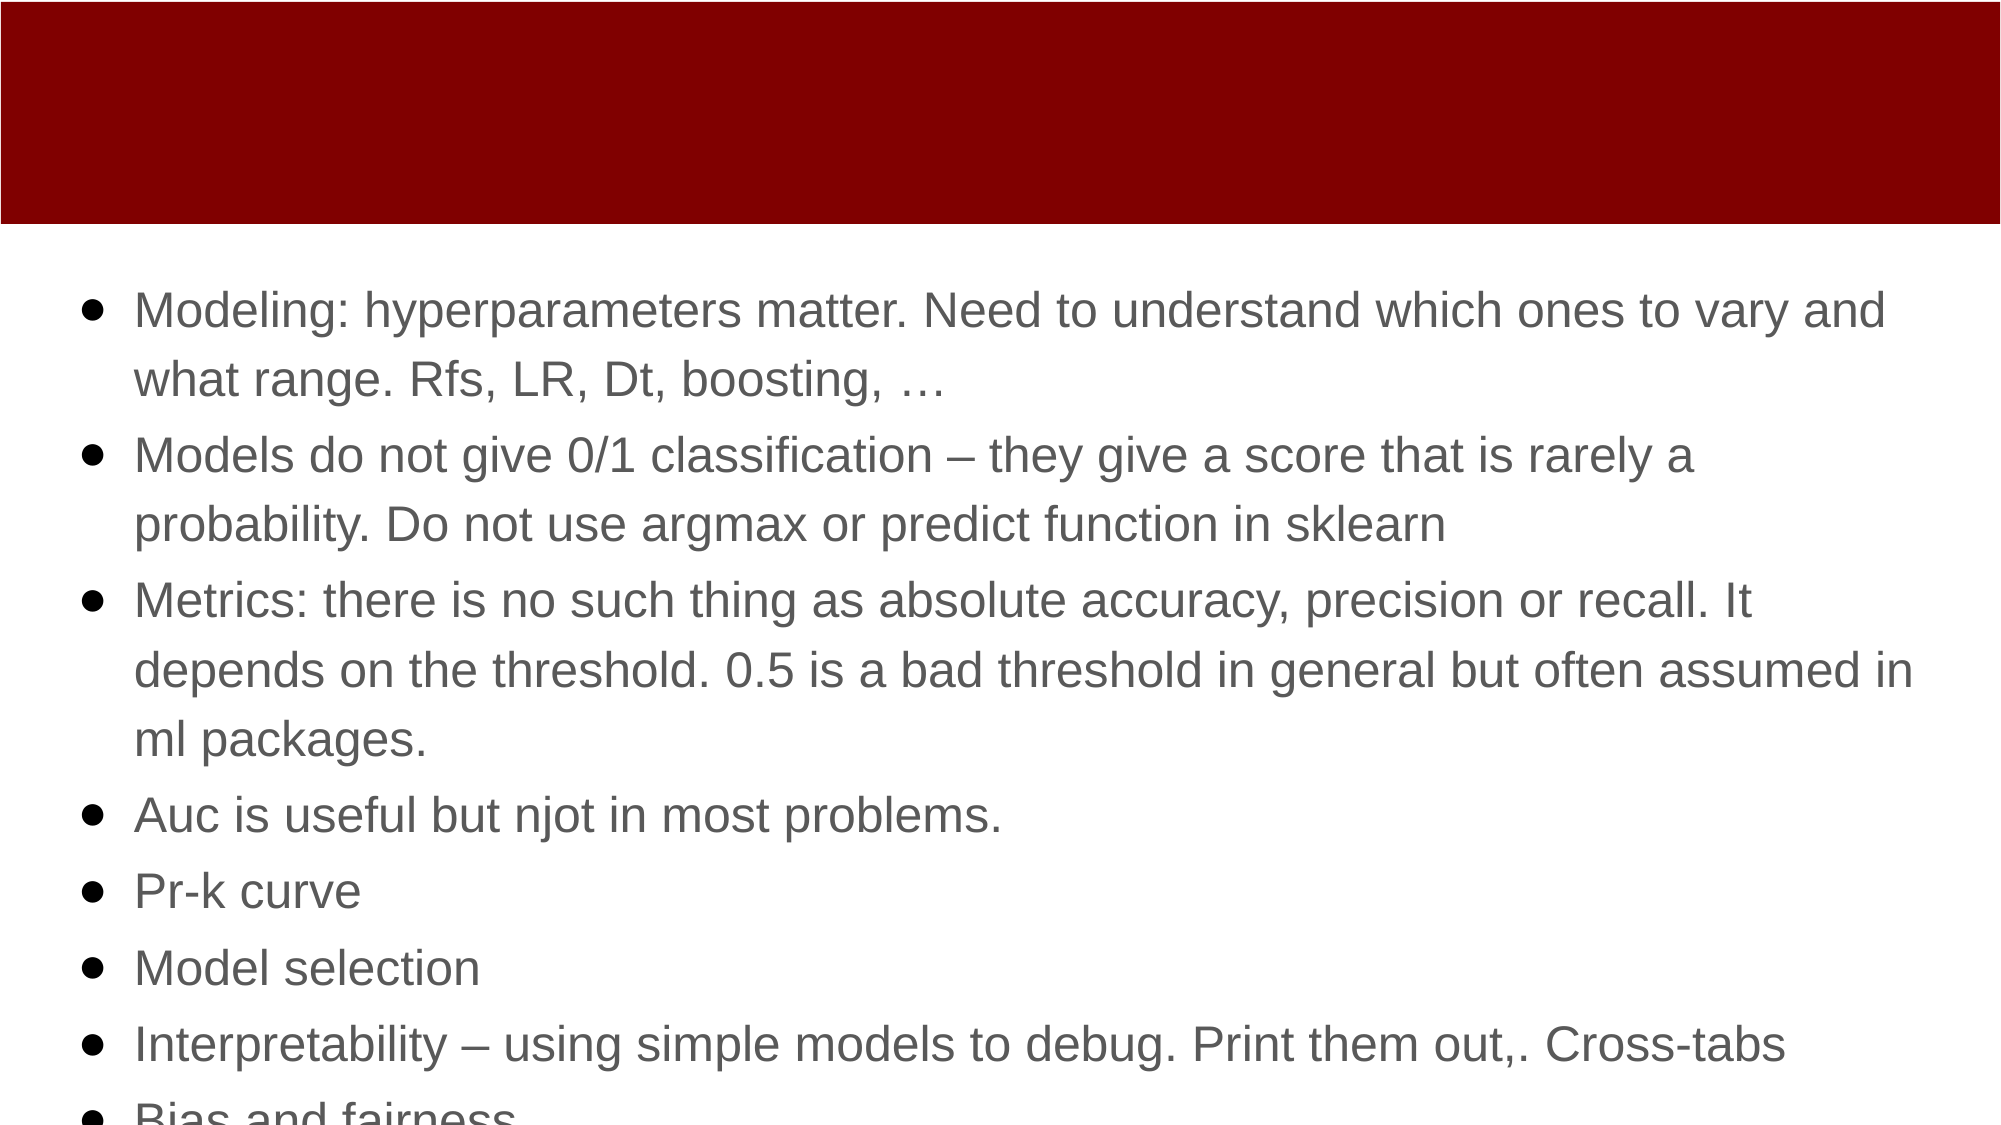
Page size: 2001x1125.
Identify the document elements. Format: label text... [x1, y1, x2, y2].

list Modeling: hyperparameters matter. Need to understand which ones to vary and what range. Rfs, LR, Dt, boosting, … Models do not give 0/1 classification – they give a score that is rarely a probability. Do not use argmax or predict function in sklearn Metrics: there is no such thing as absolute accuracy, precision or recall. It depends on the threshold. 0.5 is a bad threshold in general but often assumed in ml packages. Auc is useful but njot in most problems. Pr-k curve Model selection Interpretability – using simple models to debug. Print them out,. Cross-tabs Bias and fairness trials [43, 260, 1958, 1074]
